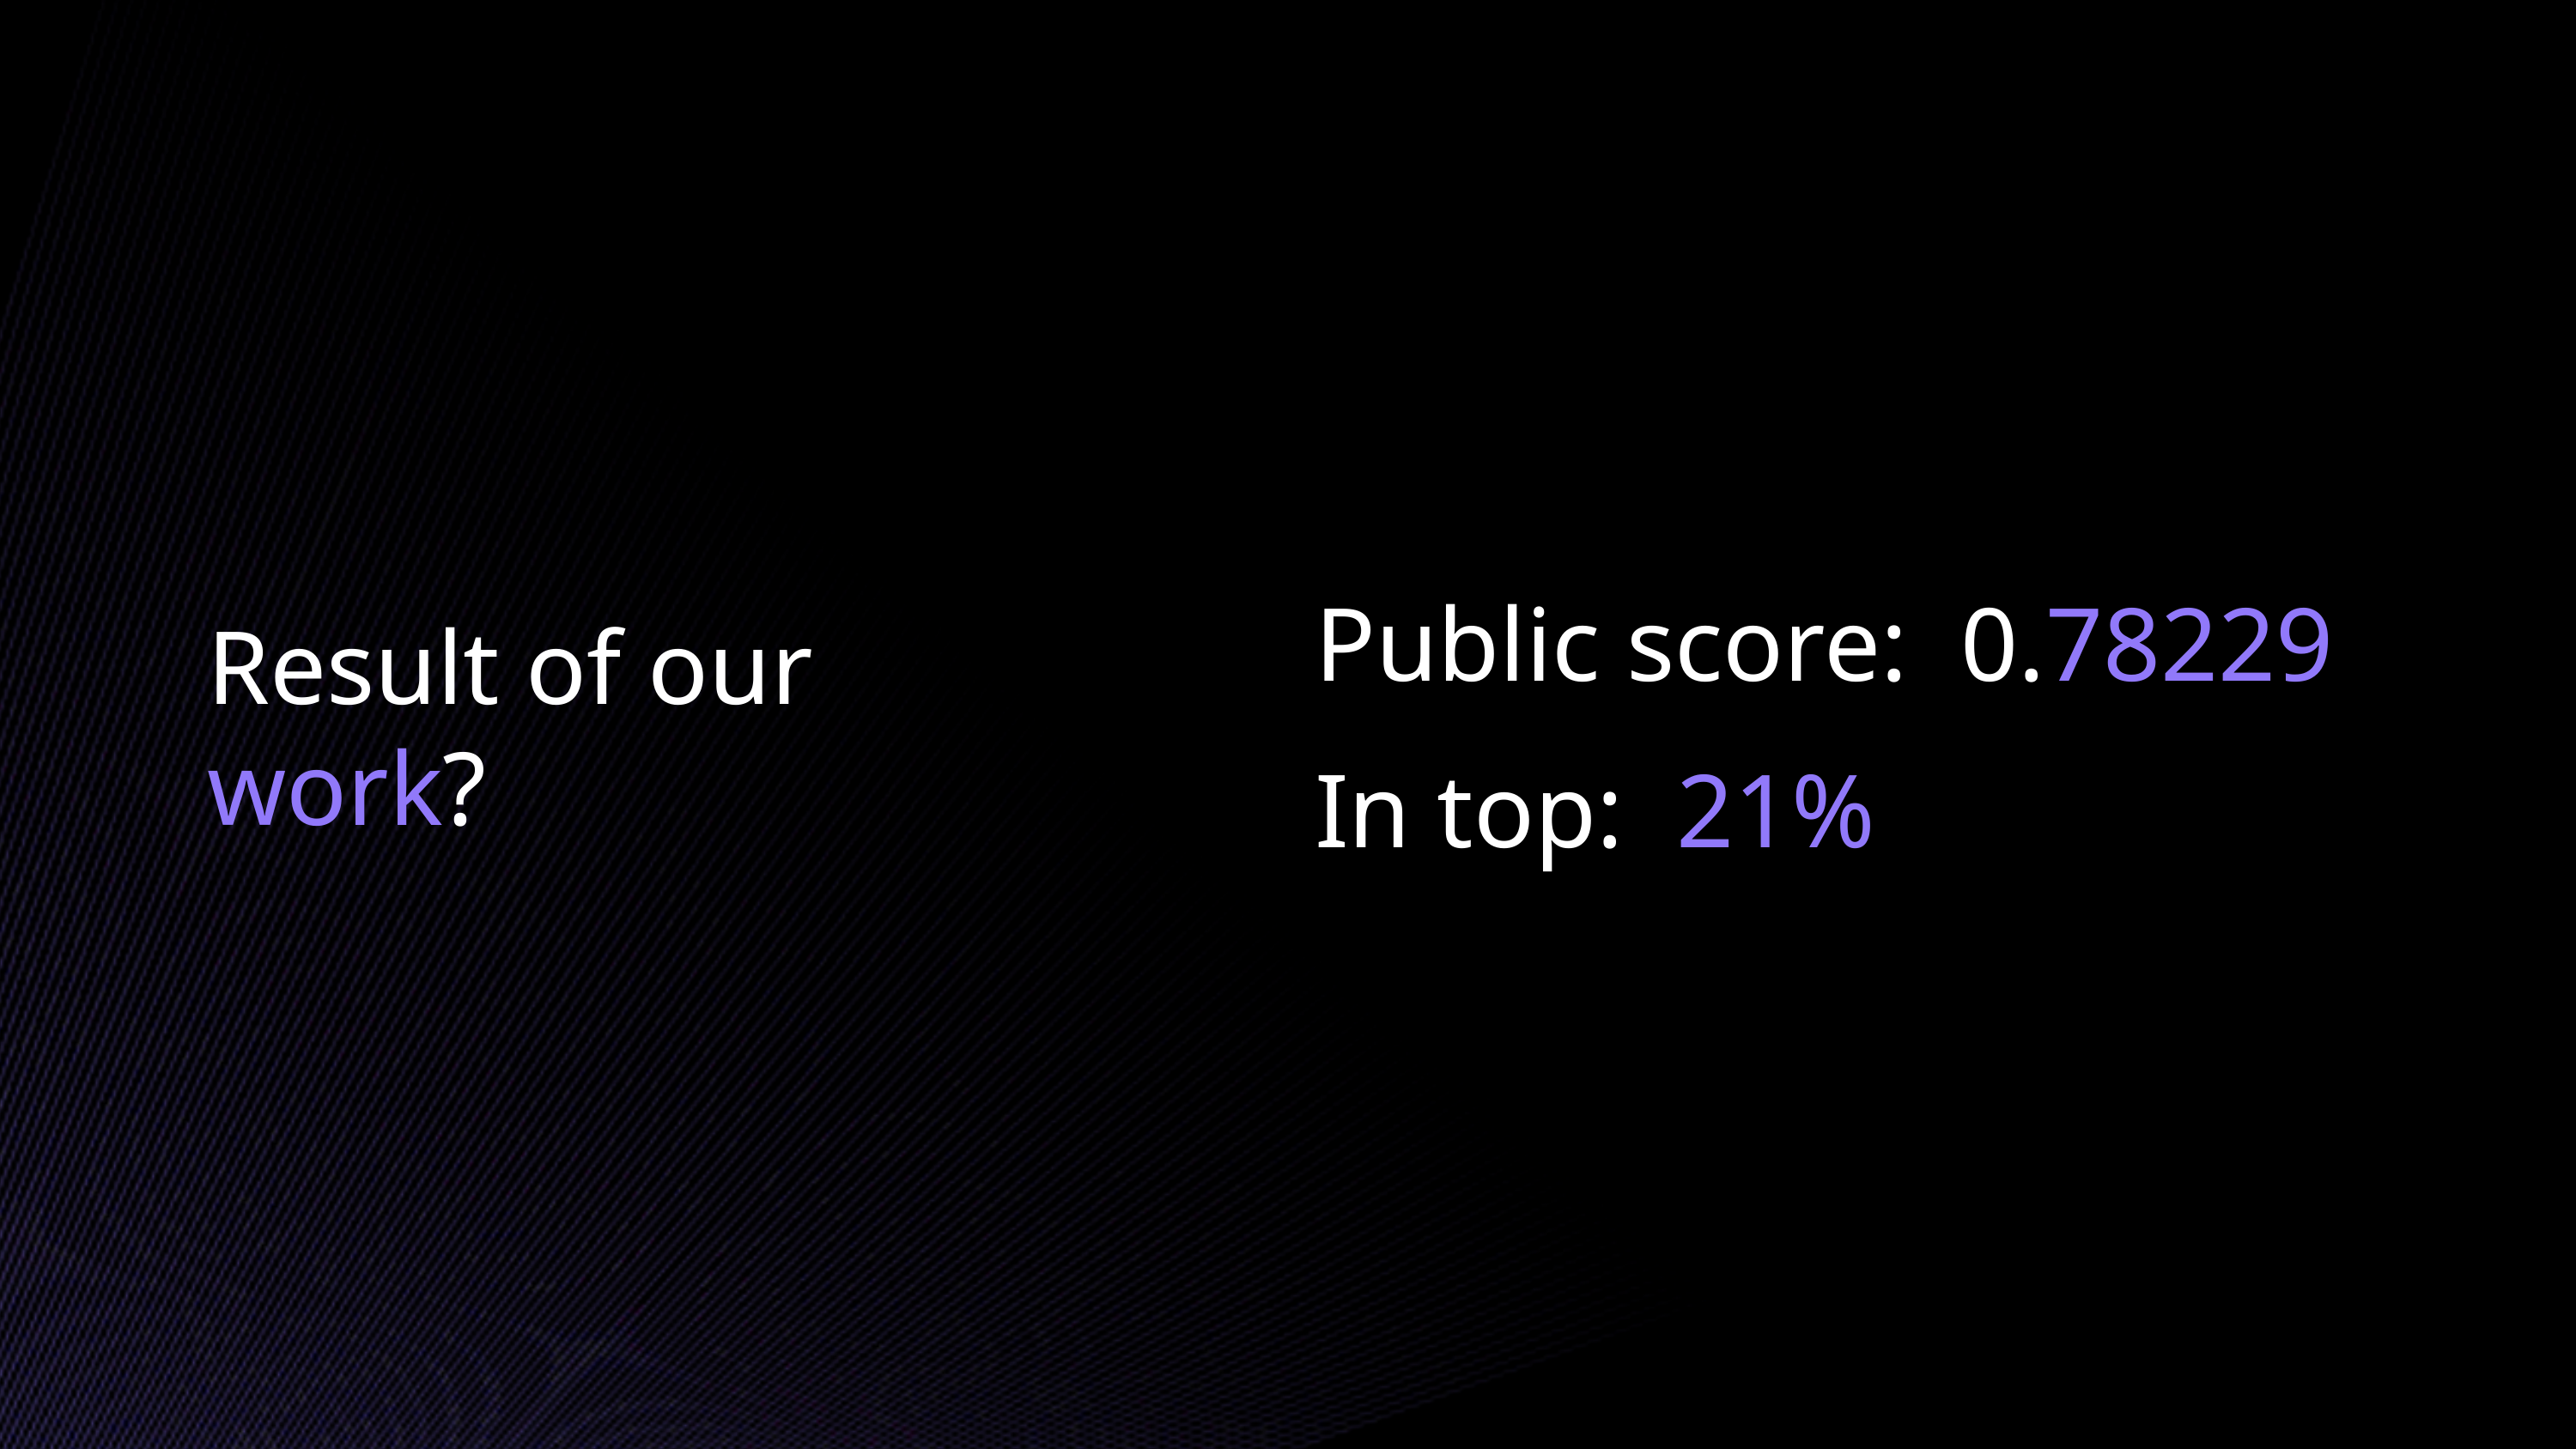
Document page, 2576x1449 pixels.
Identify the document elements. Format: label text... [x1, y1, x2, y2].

text_box In top: 21% [1717, 747, 2511, 869]
text_box Public score: 0.78229 [1717, 580, 2511, 702]
picture [0, 0, 1759, 1449]
